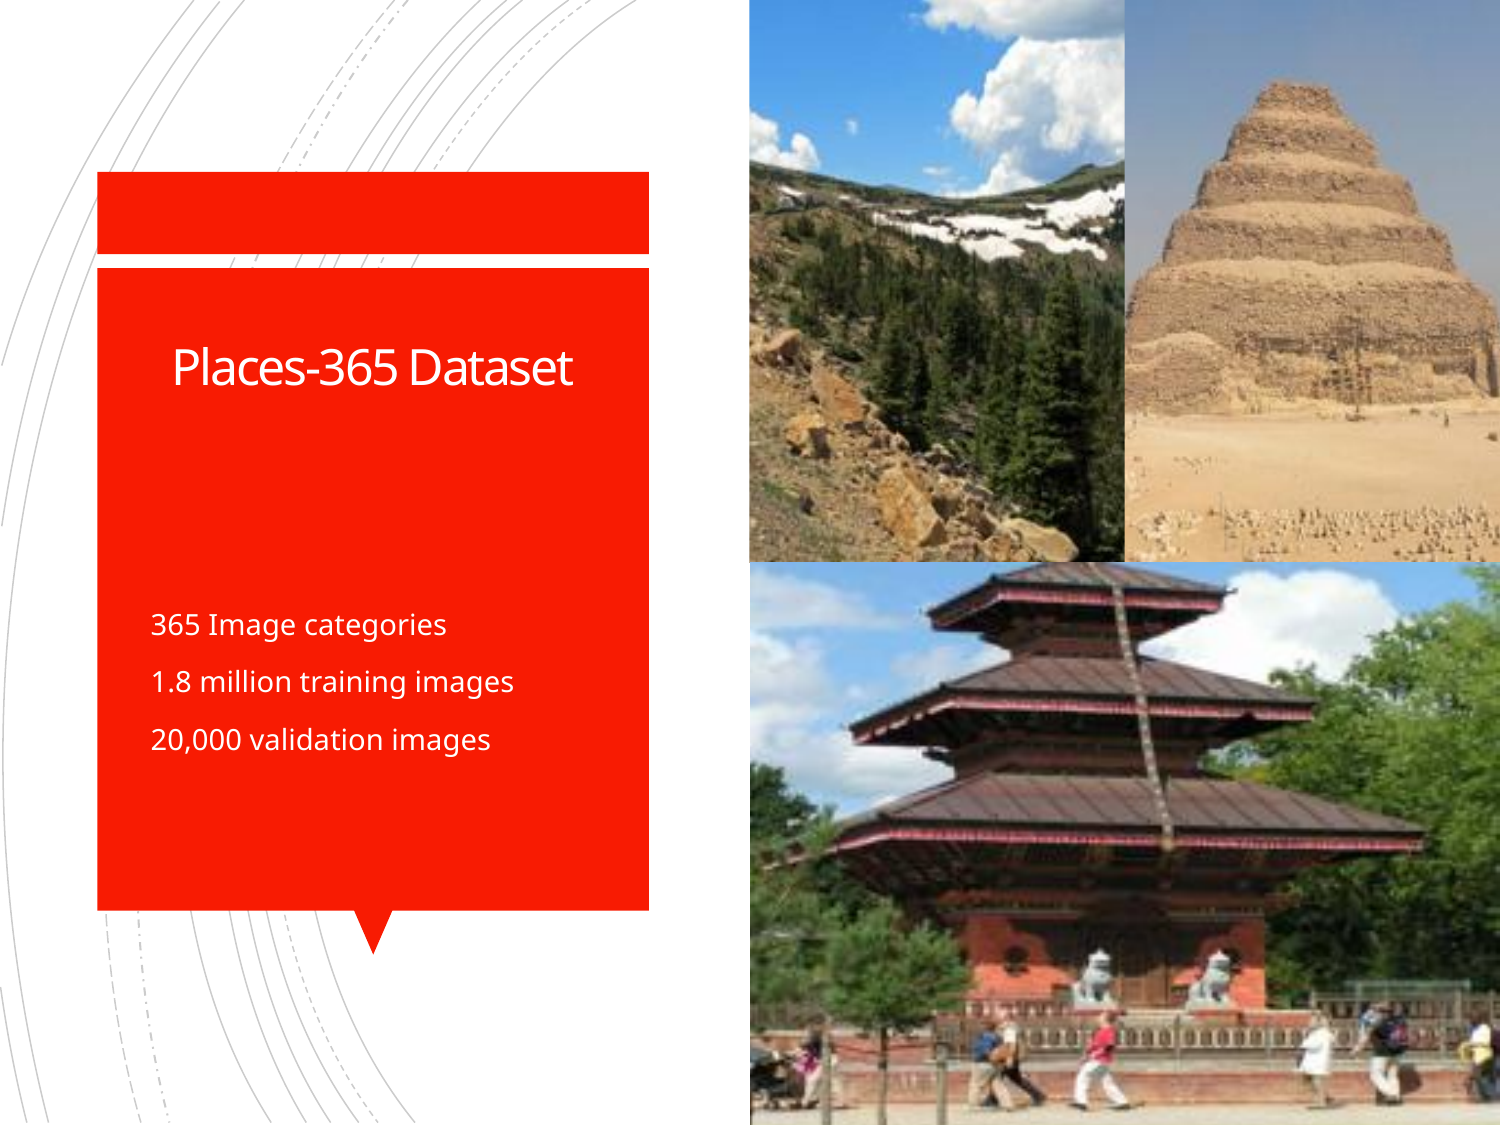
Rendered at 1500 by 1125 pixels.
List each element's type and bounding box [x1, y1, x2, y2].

picture [749, 0, 1500, 1125]
text_box [0, 0, 749, 1125]
